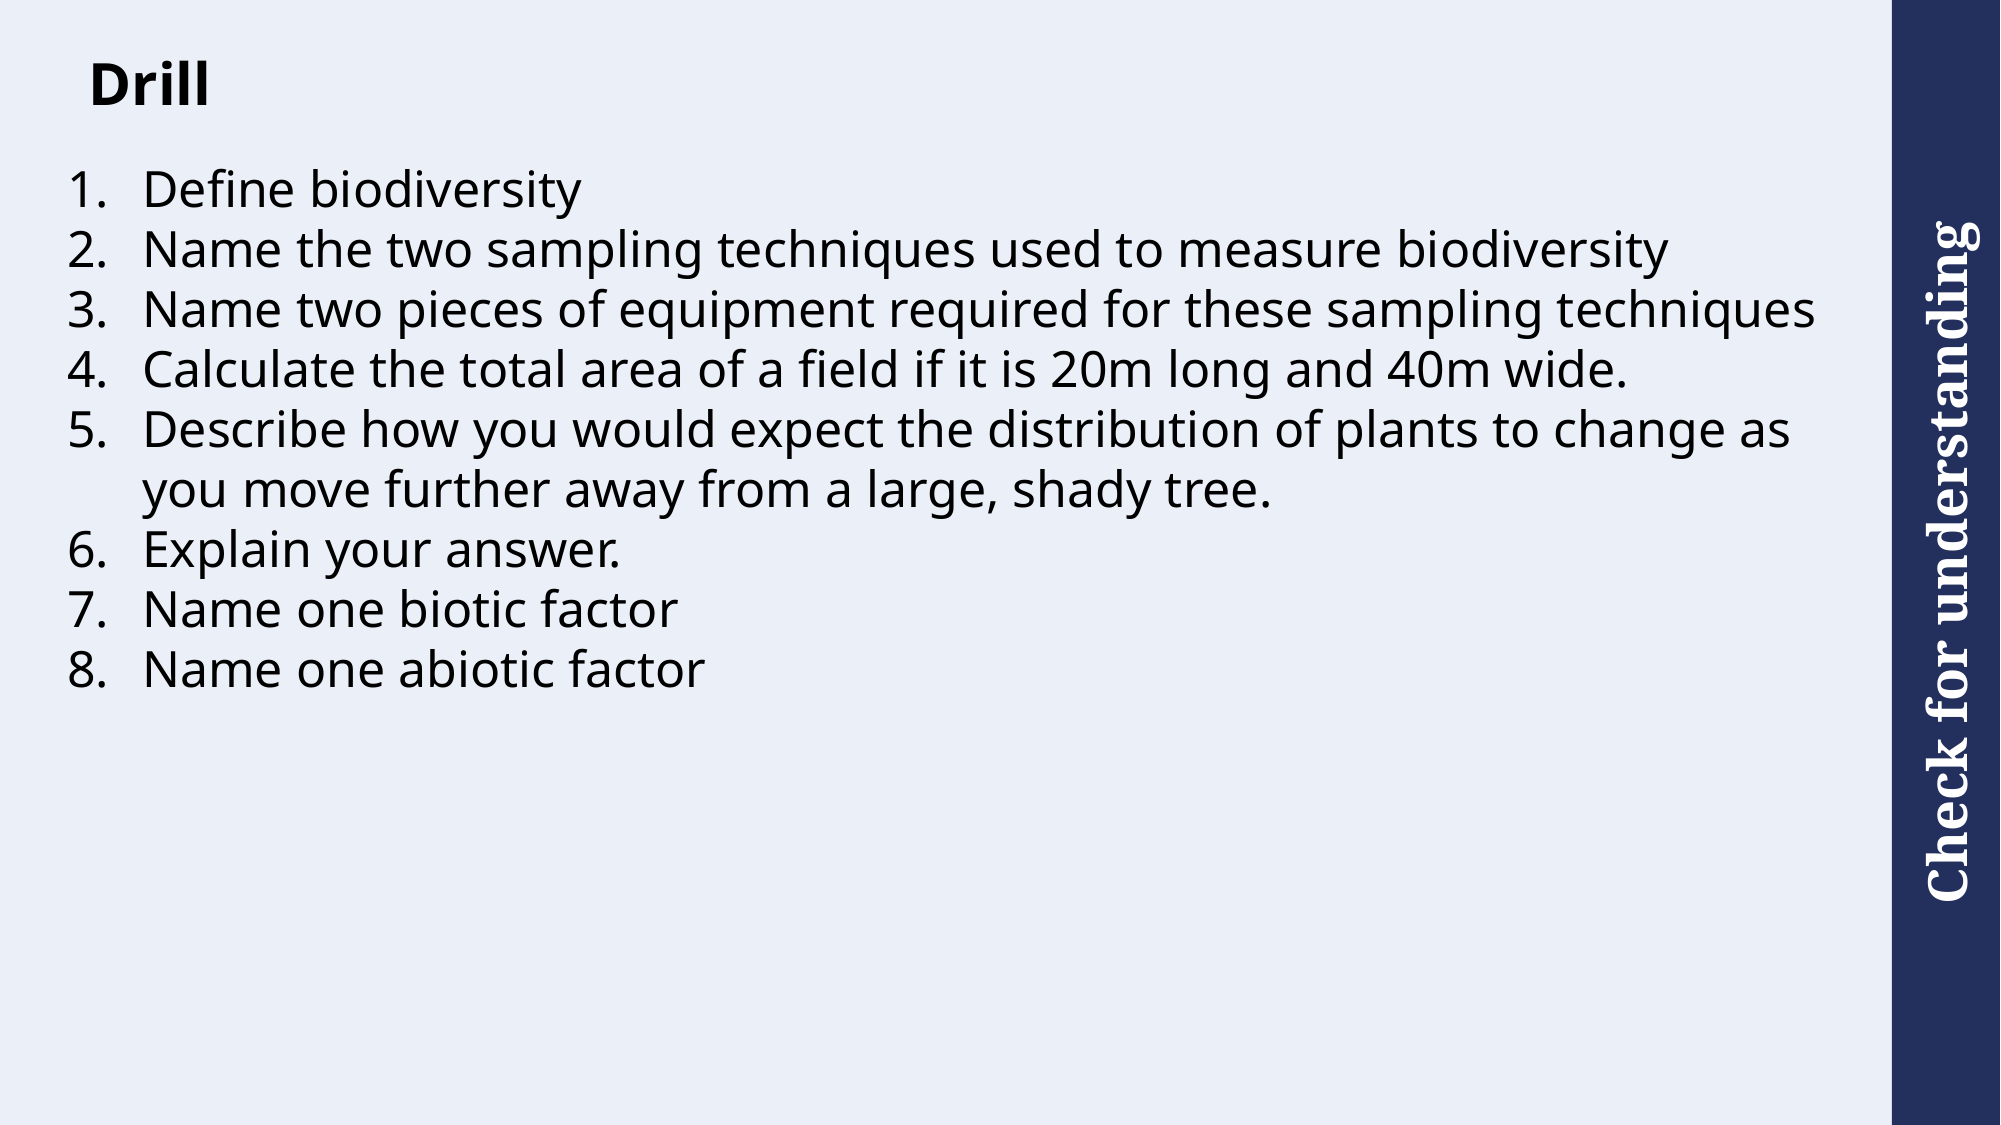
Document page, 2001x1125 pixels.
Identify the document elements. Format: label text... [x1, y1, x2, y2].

text_box Define biodiversity Name the two sampling techniques used to measure biodiversity Name two pieces of equipment required for these sampling techniques Calculate the total area of a field if it is 20m long and 40m wide. Describe how you would expect the distribution of plants to change as you move further away from a large, shady tree. Explain your answer. Name one biotic factor Name one abiotic factor [52, 150, 1867, 765]
title Drill [88, 0, 1831, 119]
